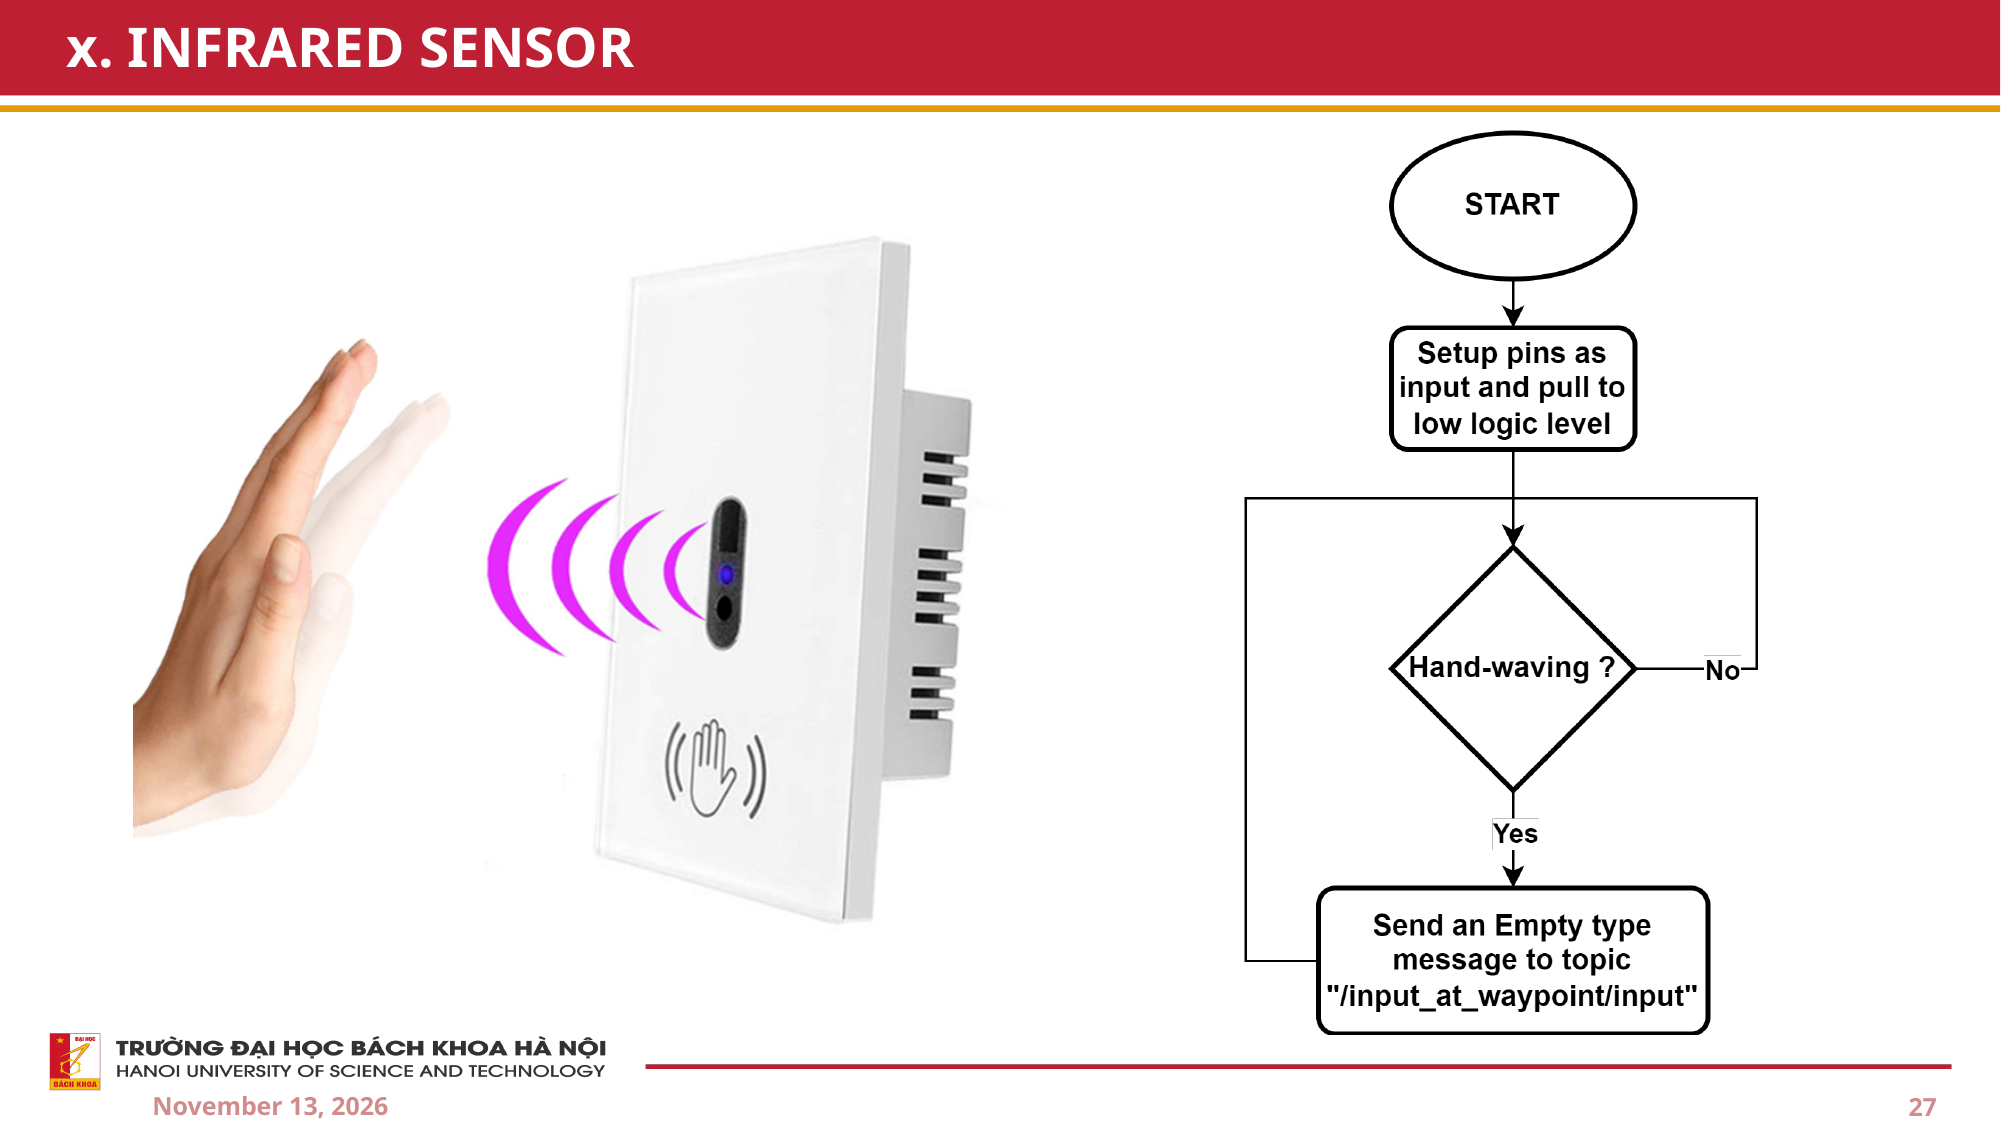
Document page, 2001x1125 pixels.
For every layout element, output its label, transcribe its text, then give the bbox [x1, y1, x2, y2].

slide_number 27 [1502, 1078, 1953, 1125]
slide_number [137, 1076, 588, 1125]
picture [0, 0, 2001, 1125]
title x. INFRARED SENSOR [51, 12, 1949, 87]
